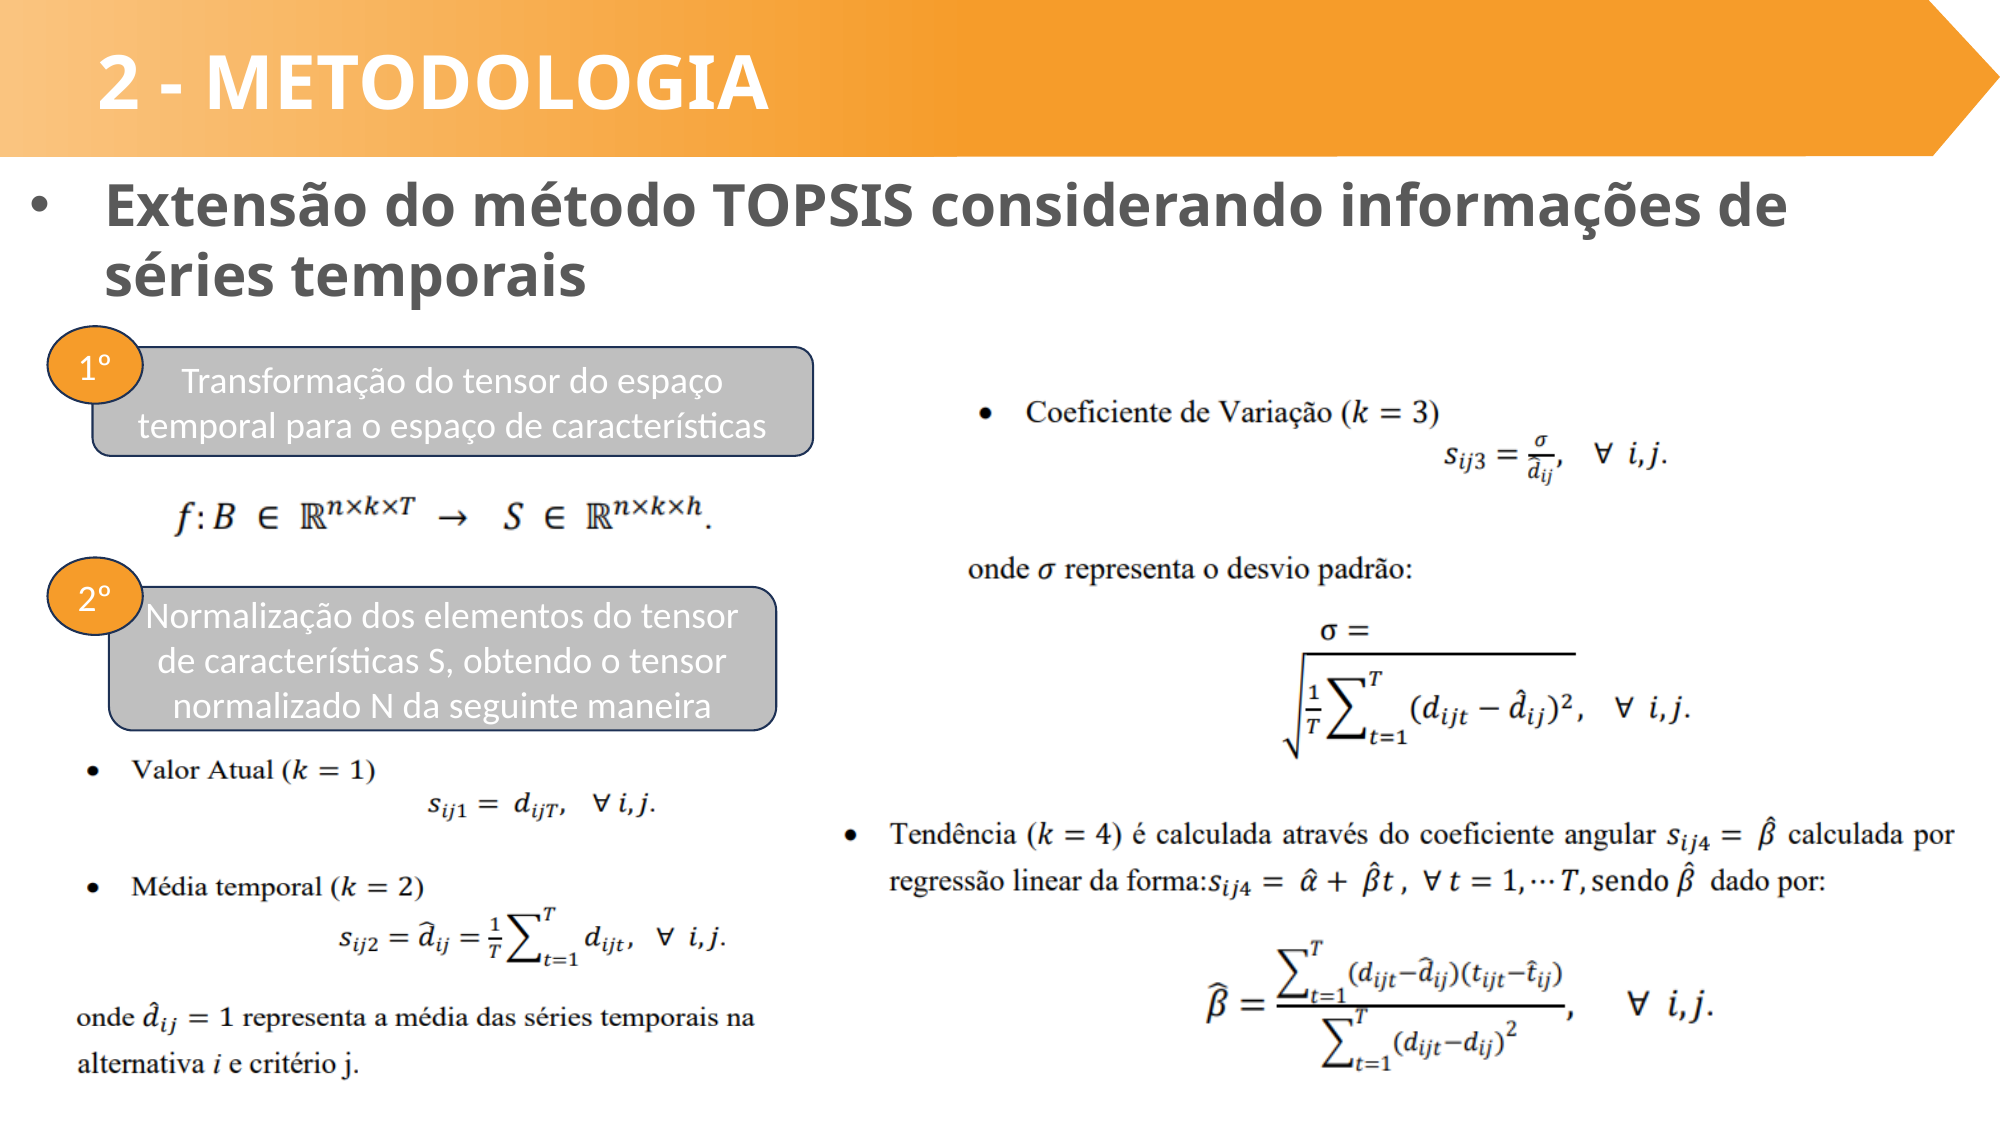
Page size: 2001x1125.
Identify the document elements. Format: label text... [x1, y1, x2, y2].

text_box 2 - METODOLOGIA [82, 37, 1883, 144]
text_box Extensão do método TOPSIS considerando informações de séries temporais [14, 160, 1857, 316]
picture [961, 388, 1706, 777]
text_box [47, 557, 777, 731]
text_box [47, 326, 814, 456]
picture [1172, 918, 1747, 1112]
picture [142, 472, 743, 548]
picture [827, 813, 1983, 910]
picture [47, 747, 758, 1092]
text_box [0, 0, 2000, 158]
